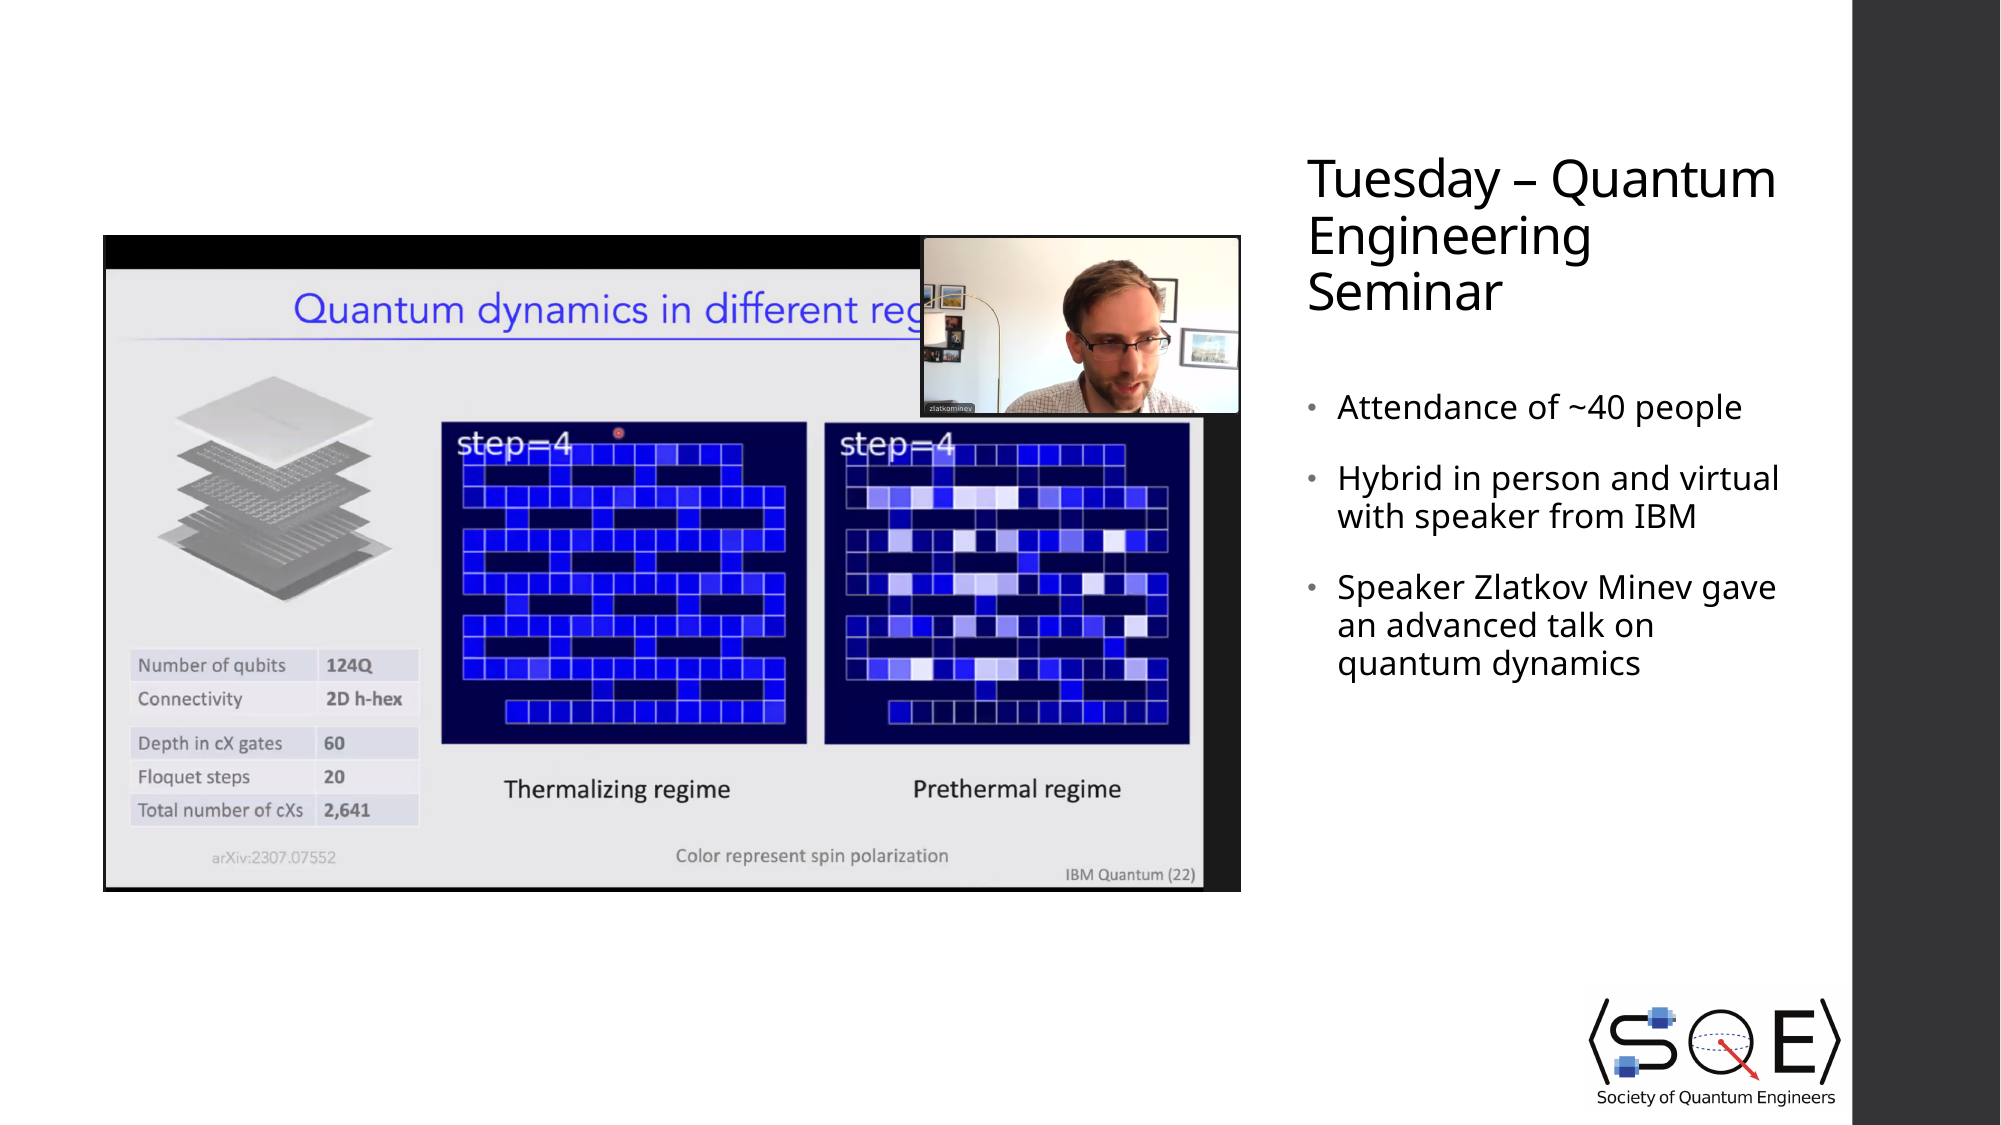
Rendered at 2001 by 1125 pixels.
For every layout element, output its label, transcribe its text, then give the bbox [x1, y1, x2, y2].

title Tuesday – Quantum Engineering Seminar [1292, 104, 1797, 330]
picture [103, 234, 1241, 892]
picture [1579, 985, 1853, 1112]
list Attendance of ~40 people Hybrid in person and virtual with speaker from IBM Speaker Zlatkov Minev gave an advanced talk on quantum dynamics [1292, 381, 1797, 1014]
